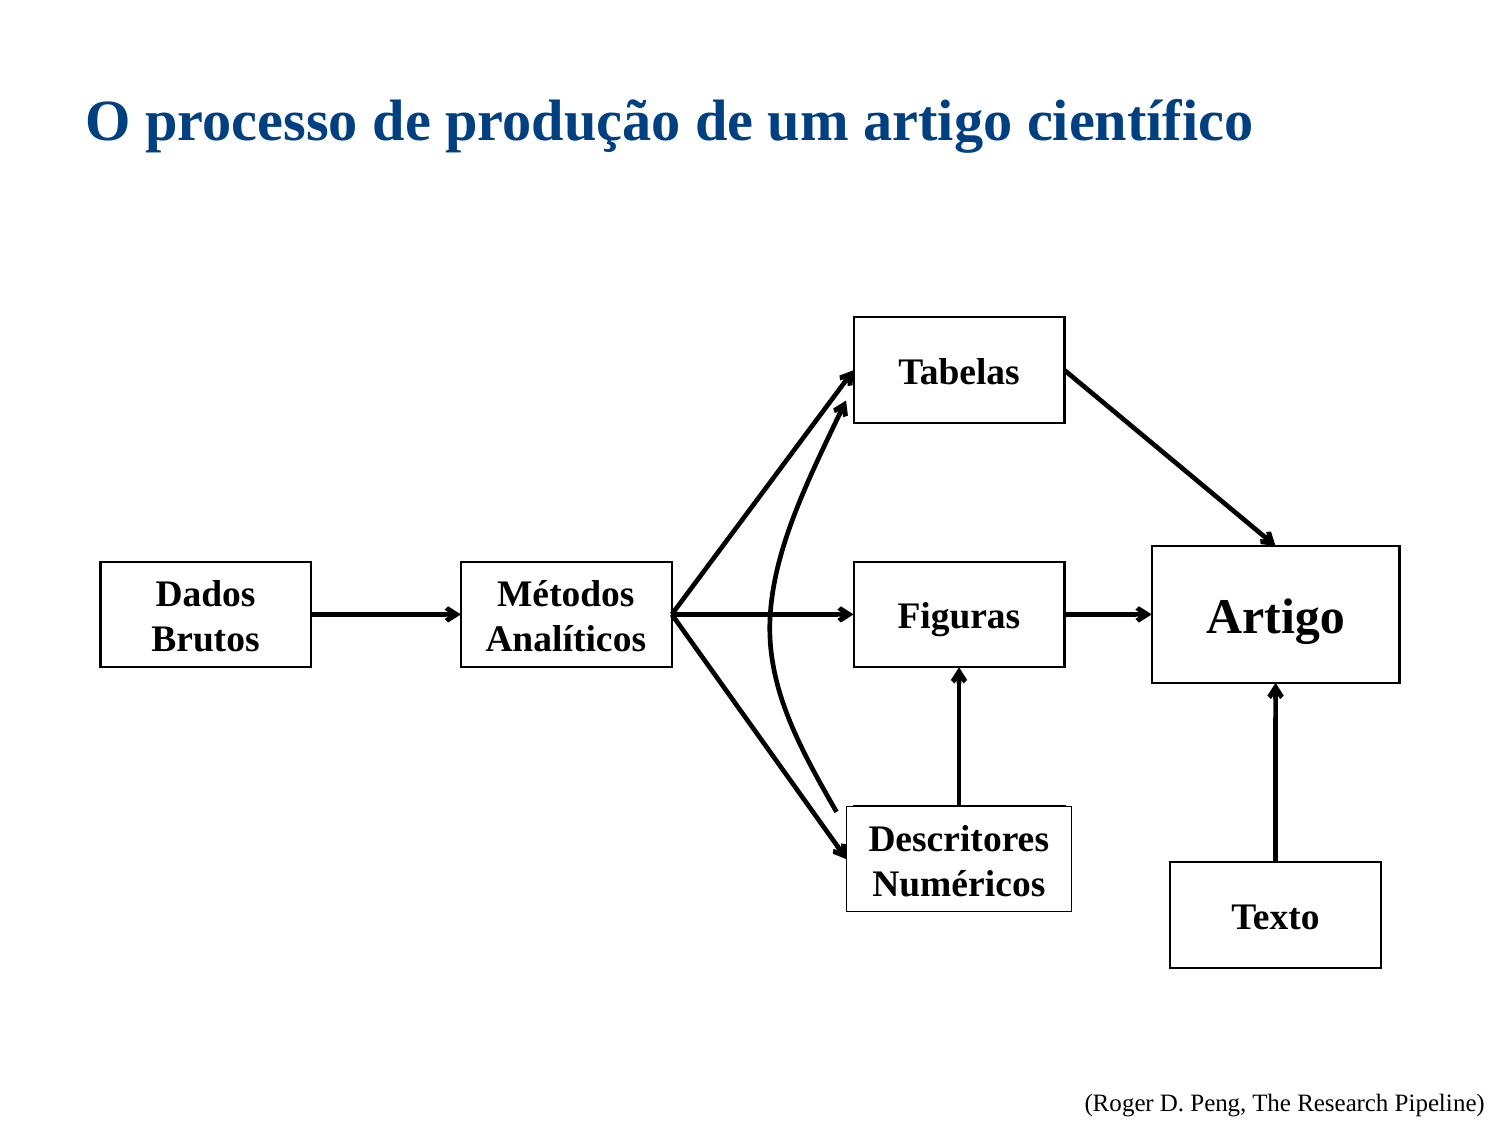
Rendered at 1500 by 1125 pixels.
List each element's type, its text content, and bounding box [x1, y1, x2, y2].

text_box O processo de produção de um artigo científico [70, 39, 1430, 160]
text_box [100, 317, 1400, 968]
text_box (Roger D. Peng, The Research Pipeline) [1007, 1079, 1500, 1125]
